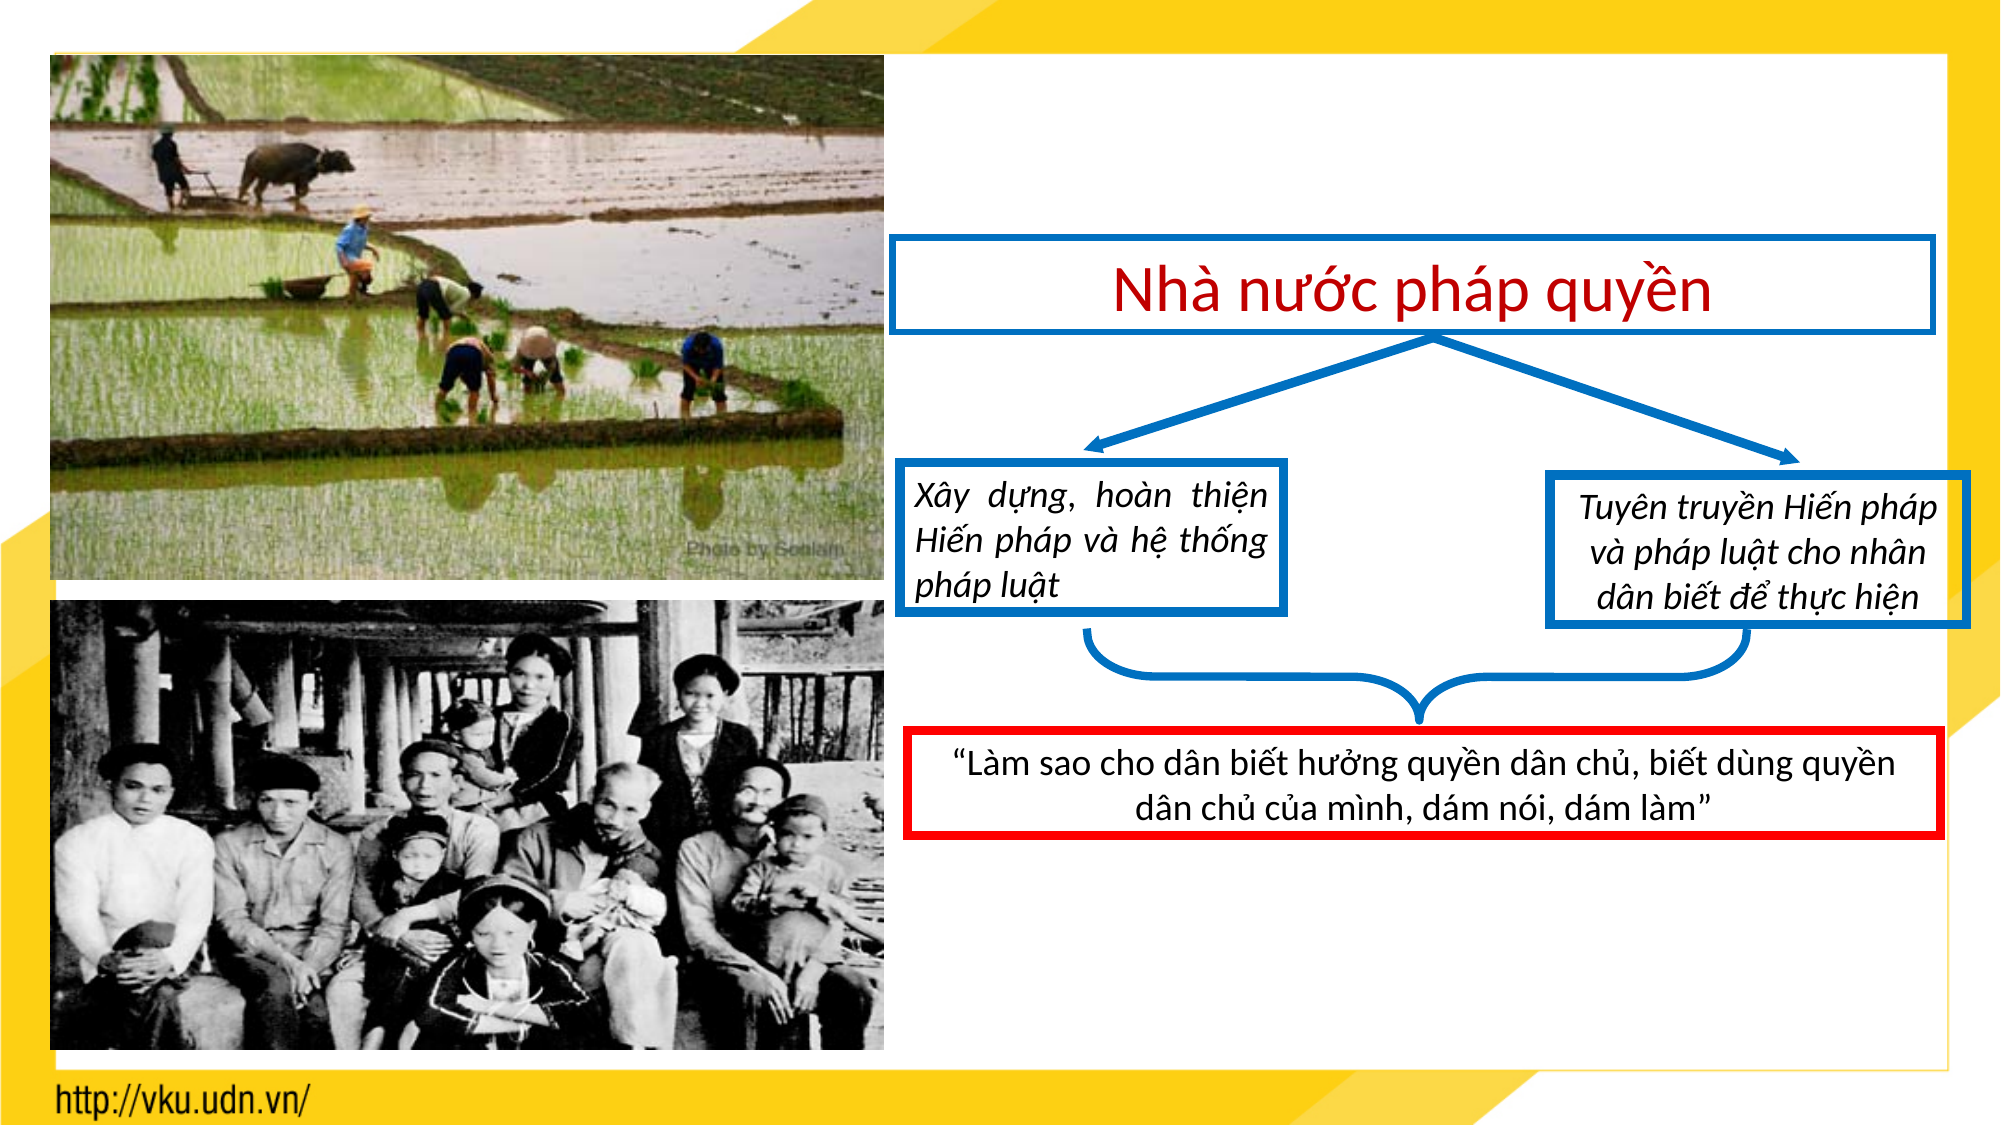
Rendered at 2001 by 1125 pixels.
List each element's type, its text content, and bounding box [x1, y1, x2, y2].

text_box [1433, 337, 1801, 464]
text_box Tuyên truyền Hiến pháp và pháp luật cho nhân dân biết để thực hiện [1549, 474, 1967, 625]
text_box “Làm sao cho dân biết hưởng quyền dân chủ, biết dùng quyền dân chủ của mình, dám nói, dám làm” [907, 730, 1941, 836]
text_box Xây dựng, hoàn thiện Hiến pháp và hệ thống pháp luật [900, 462, 1284, 613]
text_box [1083, 337, 1433, 452]
text_box Nhà nước pháp quyền [892, 237, 1934, 333]
picture [0, 0, 2001, 1125]
text_box [1087, 632, 1747, 721]
